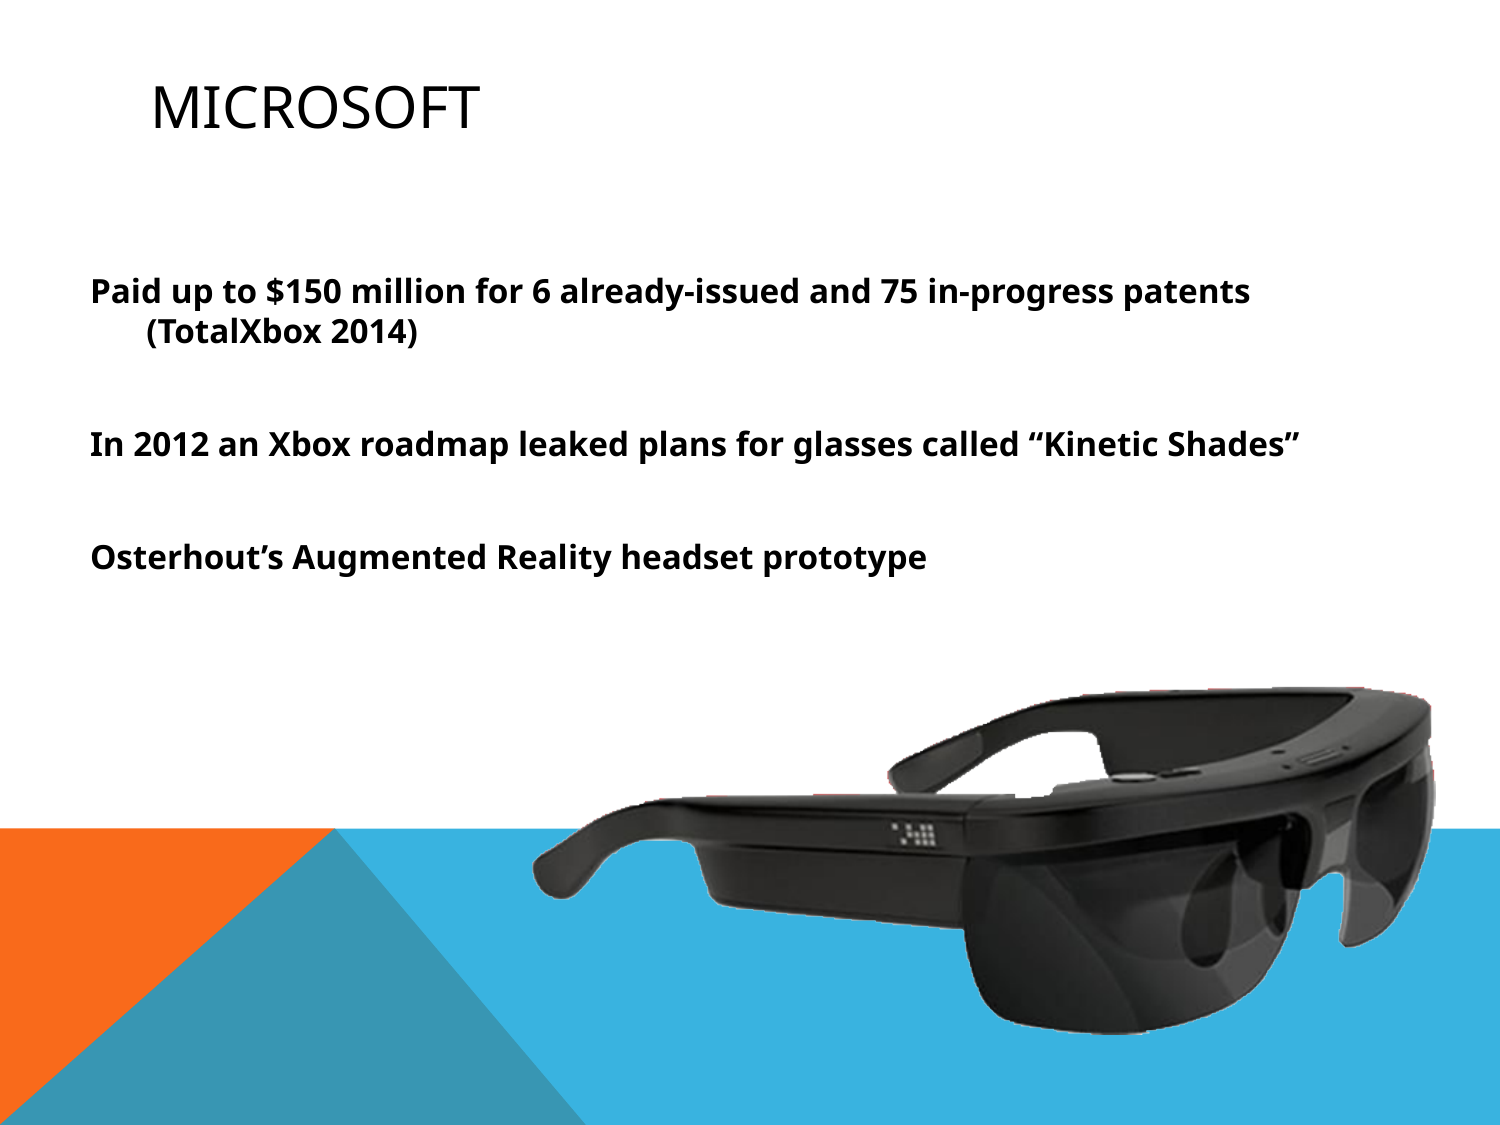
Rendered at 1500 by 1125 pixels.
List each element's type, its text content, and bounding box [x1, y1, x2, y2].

title Microsoft [135, 60, 1369, 150]
list Paid up to $150 million for 6 already-issued and 75 in-progress patents (TotalXbox 2014) In 2012 an Xbox roadmap leaked plans for glasses called “Kinetic Shades” Osterhout’s Augmented Reality headset prototype [75, 262, 1425, 752]
picture [531, 597, 1436, 1035]
